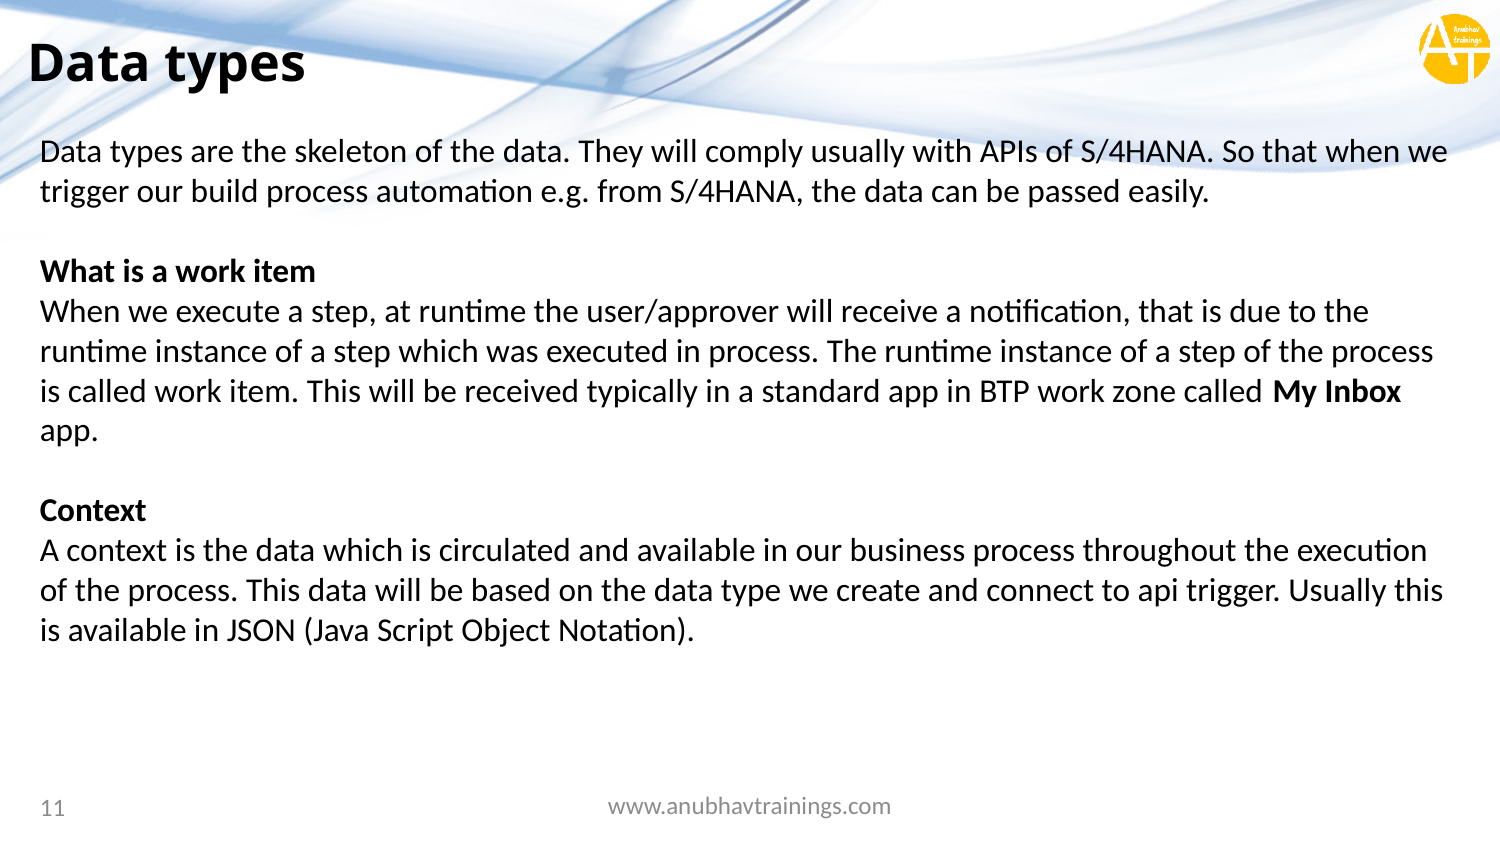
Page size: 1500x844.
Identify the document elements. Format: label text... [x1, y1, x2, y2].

footer www.anubhavtrainings.com [512, 782, 988, 827]
title Data types [12, 21, 1363, 110]
text_box Data types are the skeleton of the data. They will comply usually with APIs of S/4HANA. So that when we trigger our build process automation e.g. from S/4HANA, the data can be passed easily. What is a work item When we execute a step, at runtime the user/approver will receive a notification, that is due to the runtime instance of a step which was executed in process. The runtime instance of a step of the process is called work item. This will be received typically in a standard app in BTP work zone called My Inbox app. Context A context is the data which is circulated and available in our business process throughout the execution of the process. This data will be based on the data type we create and connect to api trigger. Usually this is available in JSON (Java Script Object Notation). [24, 121, 1475, 656]
slide_number 11 [24, 784, 100, 830]
picture [0, 0, 1500, 844]
